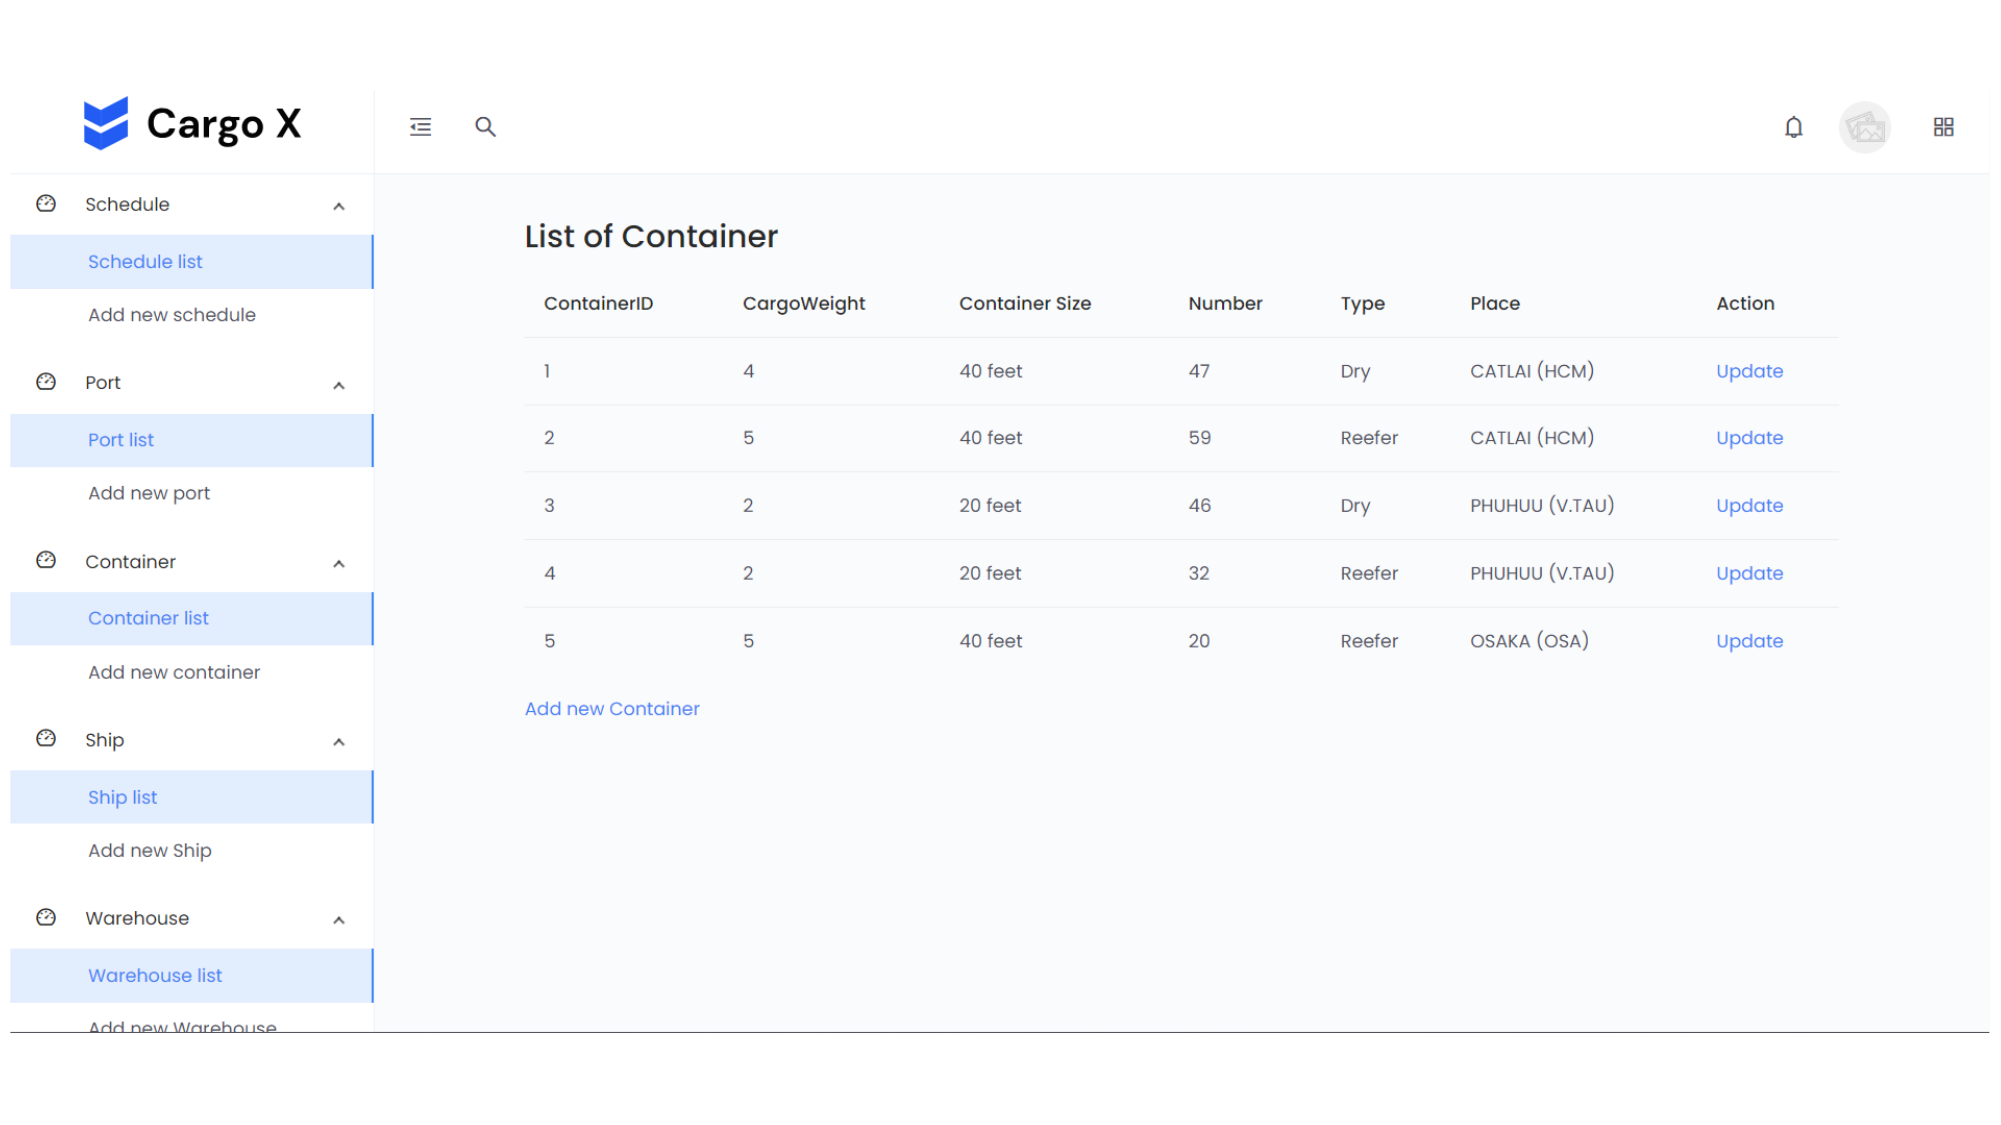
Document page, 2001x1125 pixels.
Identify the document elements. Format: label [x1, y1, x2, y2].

picture [10, 91, 1990, 1034]
